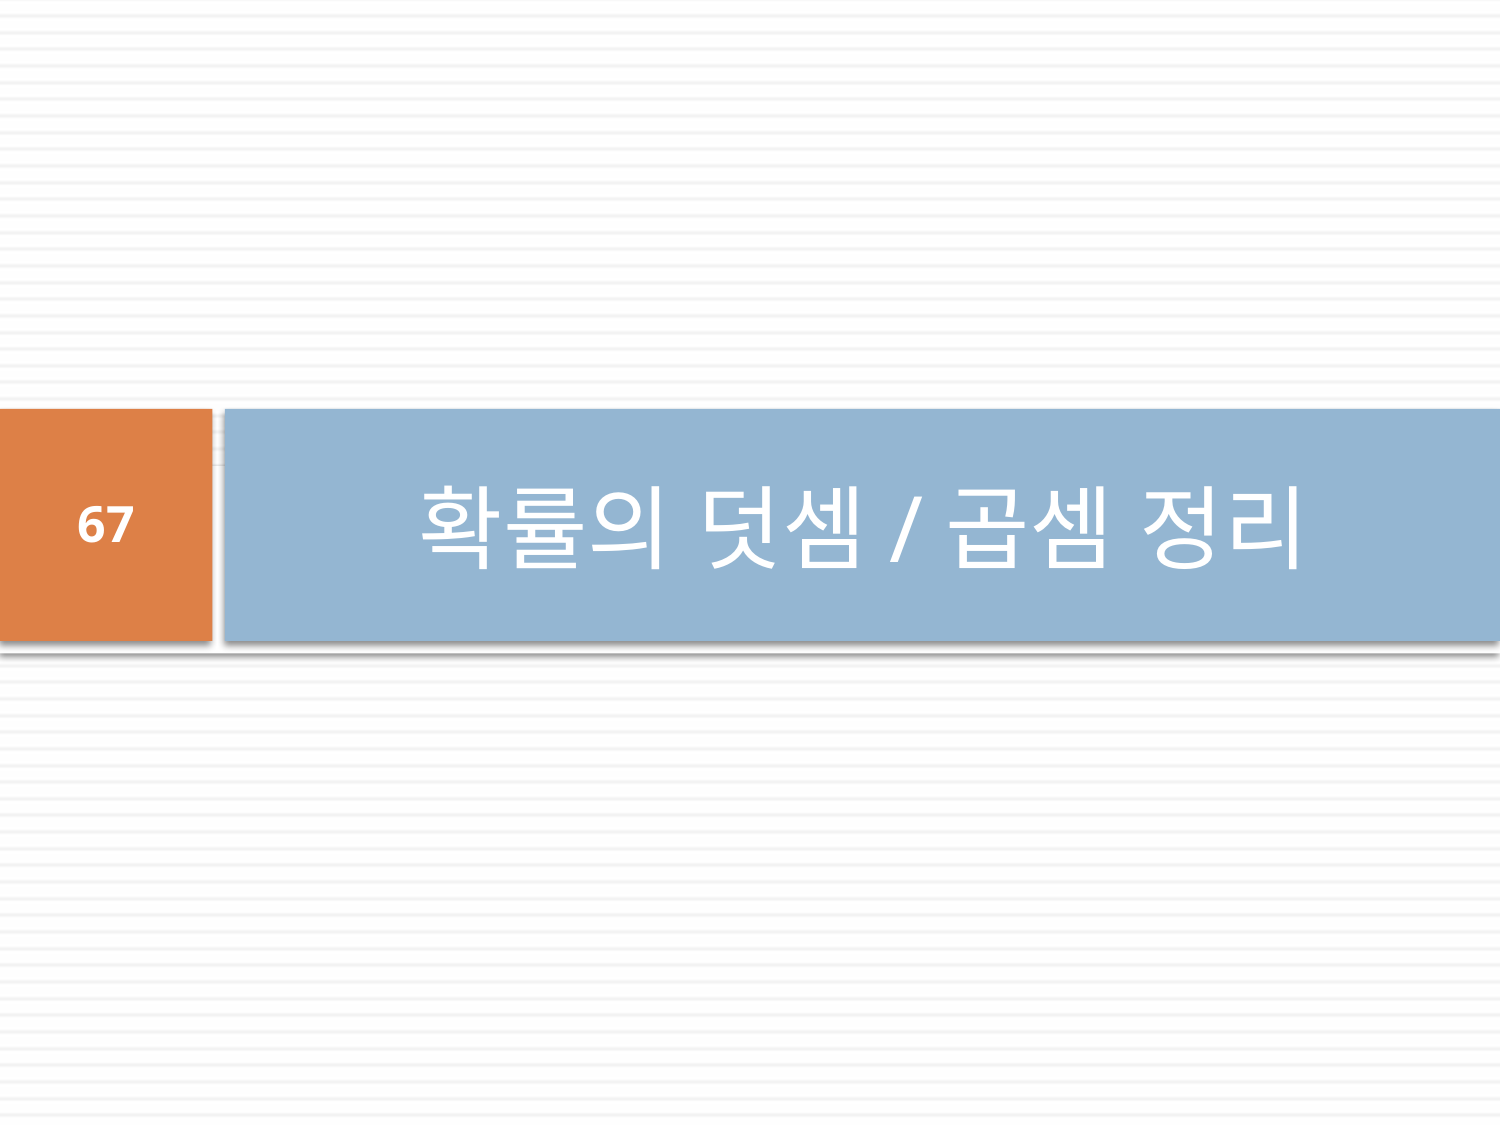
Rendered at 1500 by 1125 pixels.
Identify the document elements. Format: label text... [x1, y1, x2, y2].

title 확률의 덧셈/곱셈 정리 [238, 444, 1489, 607]
slide_number 67 [0, 469, 213, 585]
